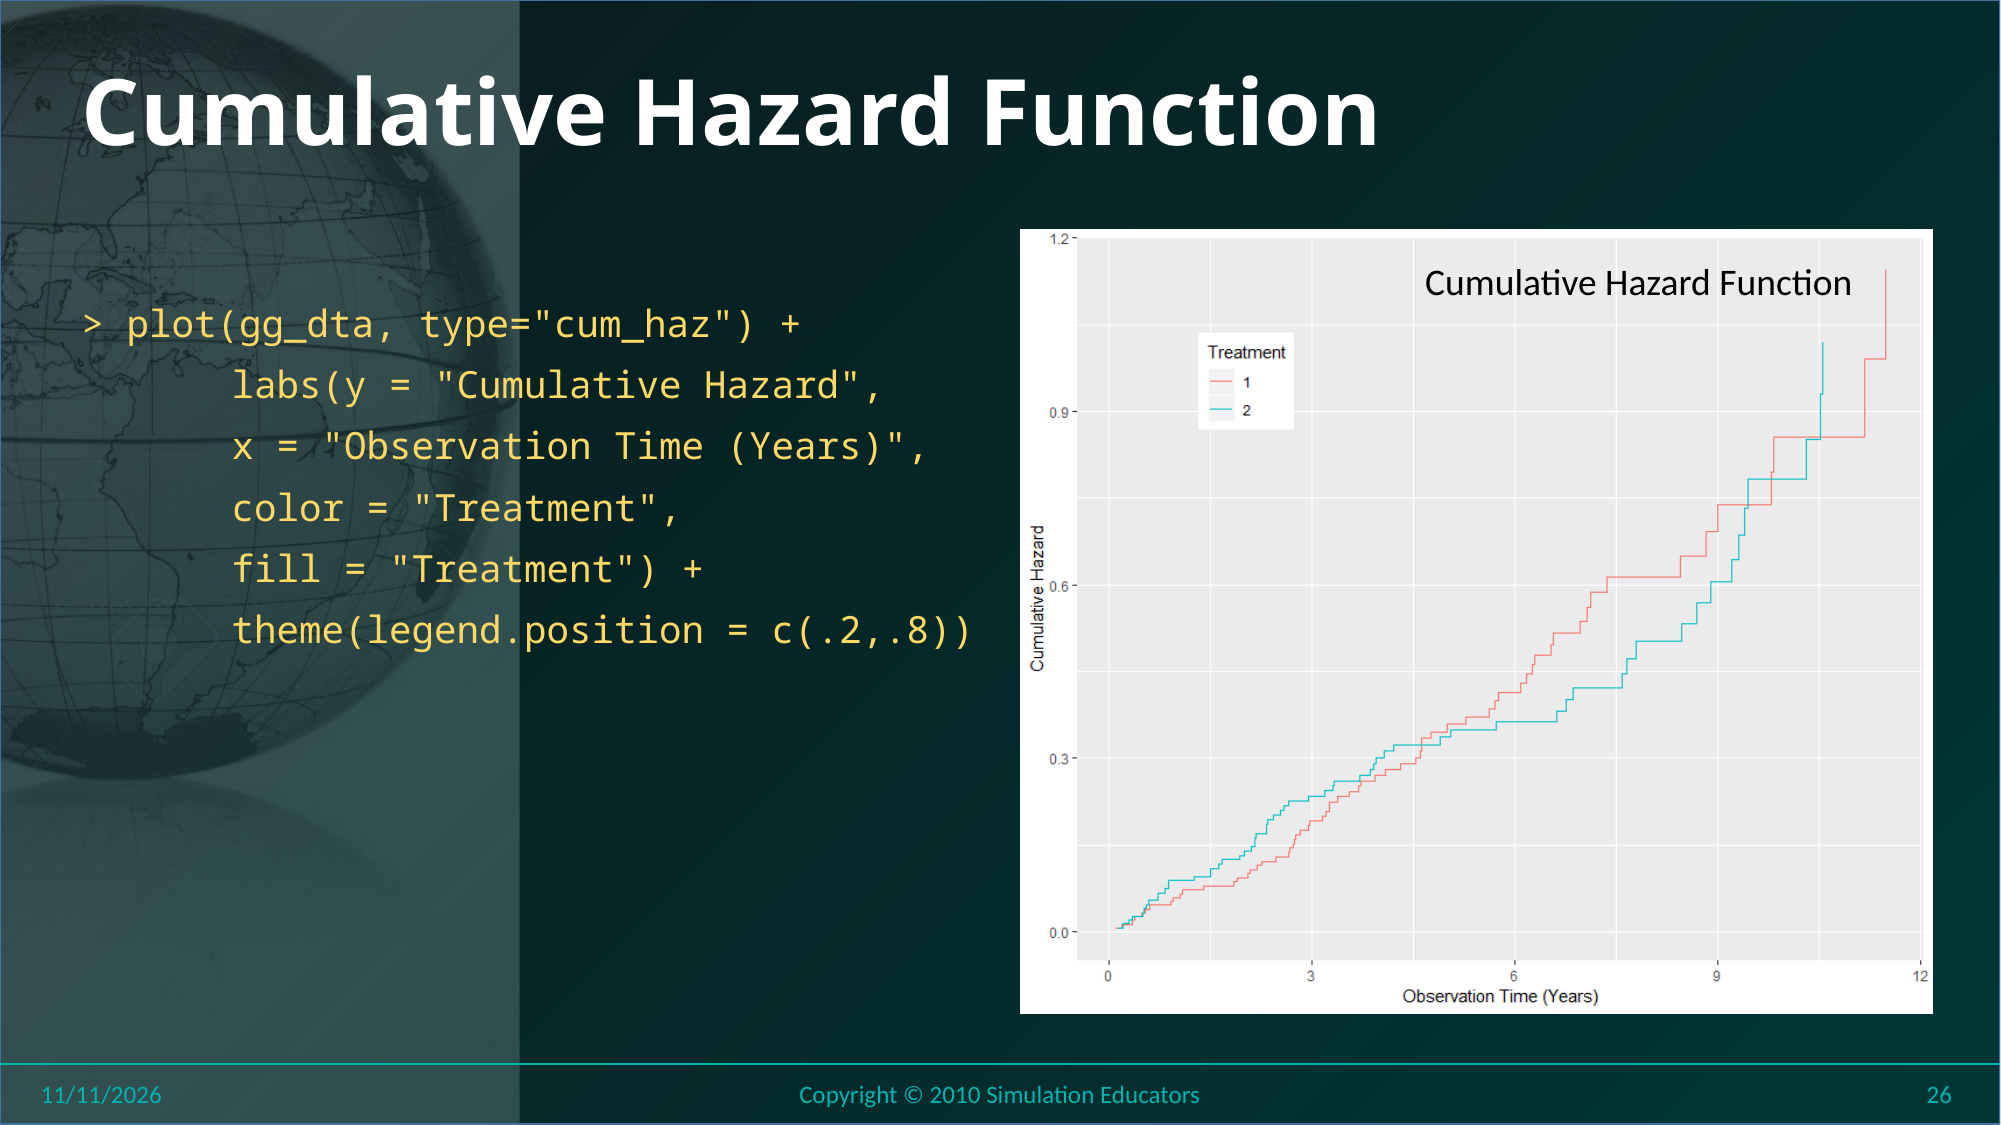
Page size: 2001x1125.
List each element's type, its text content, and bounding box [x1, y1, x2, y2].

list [1020, 229, 1933, 1014]
title Cumulative Hazard Function [66, 15, 1936, 218]
footer Copyright © 2010 Simulation Educators [662, 1064, 1338, 1124]
slide_number 26 [1517, 1064, 1968, 1124]
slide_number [25, 1064, 476, 1124]
list > plot(gg_dta, type="cum_haz") + labs(y = "Cumulative Hazard", x = "Observation Time (Years)", color = "Treatment", fill = "Treatment") + theme(legend.position = c(.2,.8)) [66, 297, 1020, 1012]
